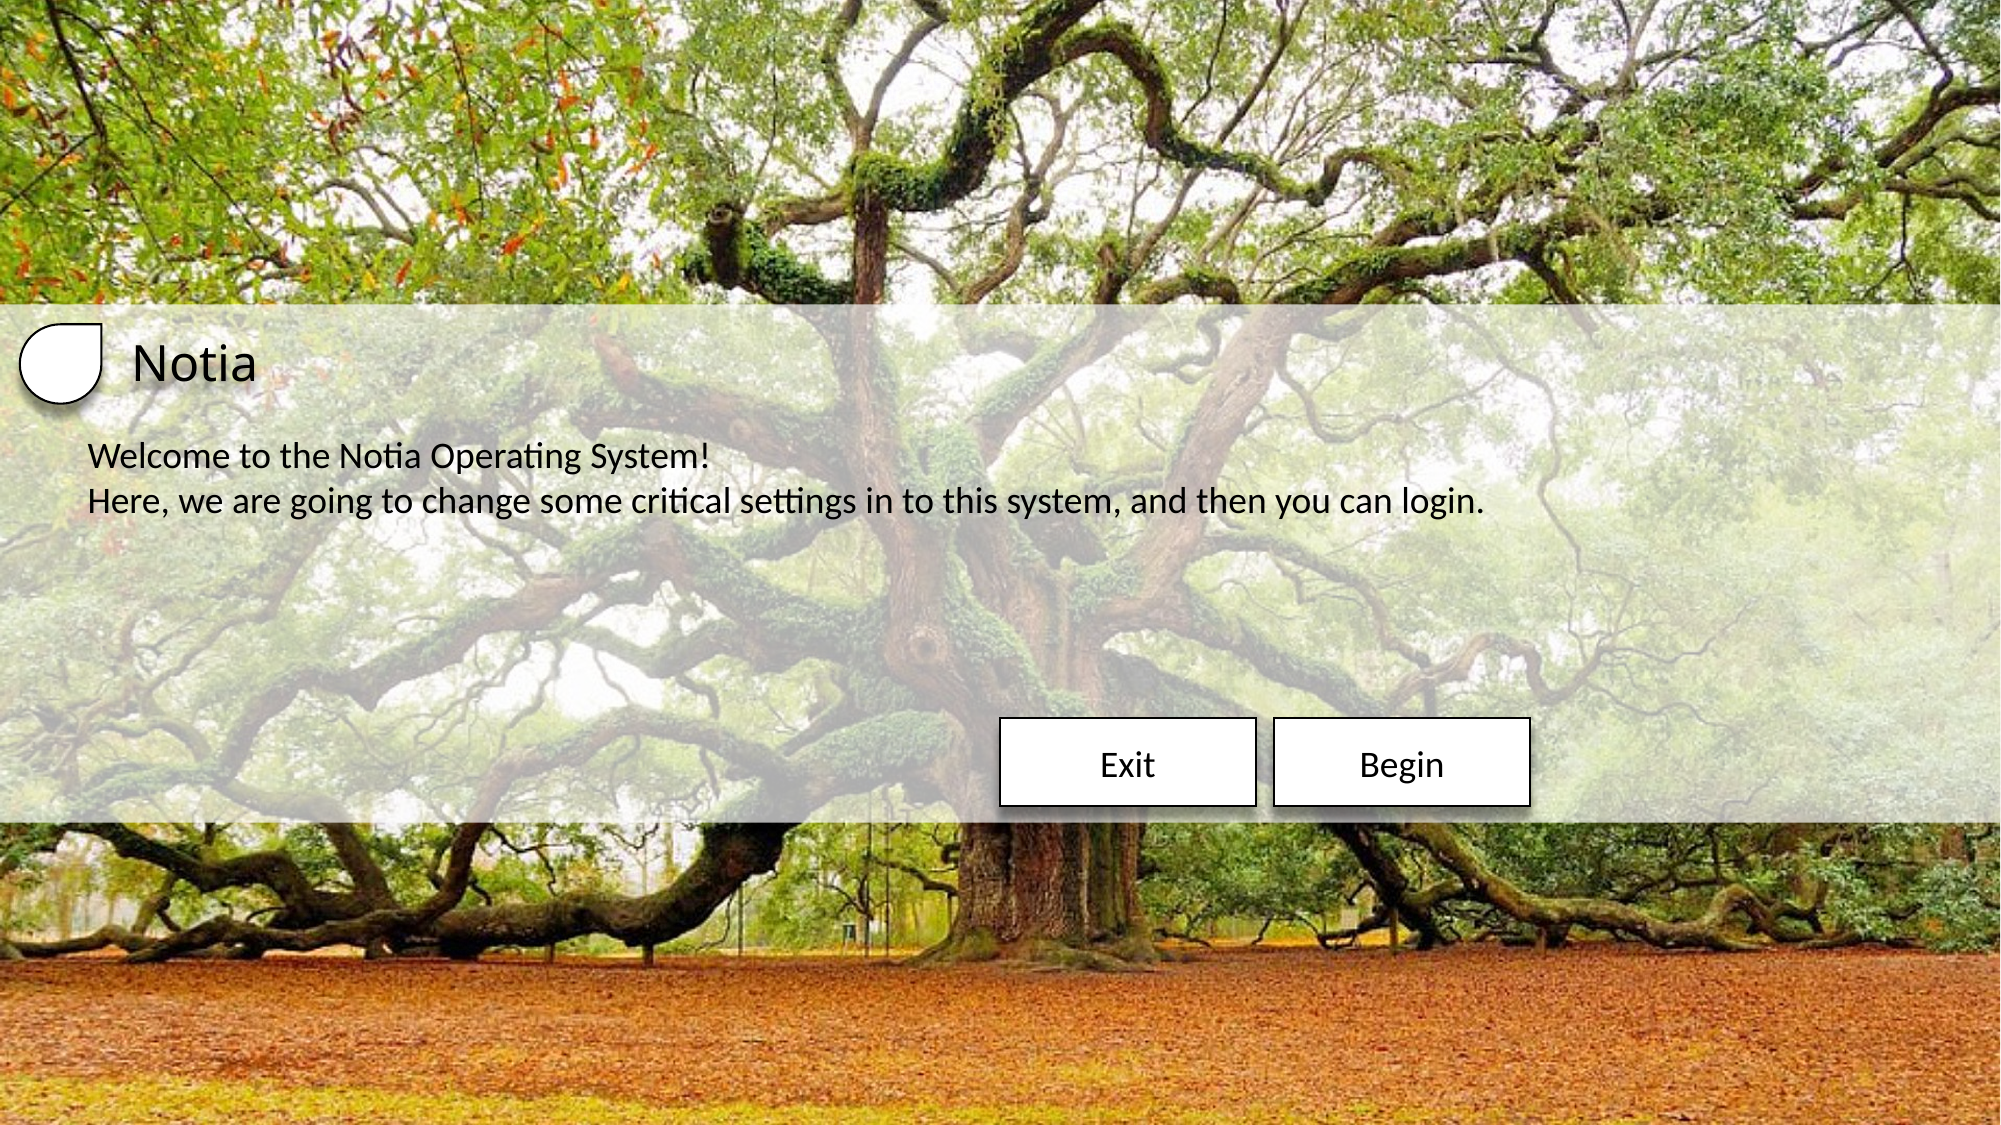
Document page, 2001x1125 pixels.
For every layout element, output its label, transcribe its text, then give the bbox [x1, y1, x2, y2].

picture [0, 0, 2001, 1125]
text_box Welcome to the Notia Operating System! Here, we are going to change some critical settings in to this system, and then you can login. [72, 423, 1851, 529]
text_box [18, 323, 103, 405]
text_box Notia [116, 324, 735, 399]
text_box Begin [1273, 717, 1531, 807]
text_box [0, 303, 2000, 824]
text_box Exit [999, 717, 1257, 807]
